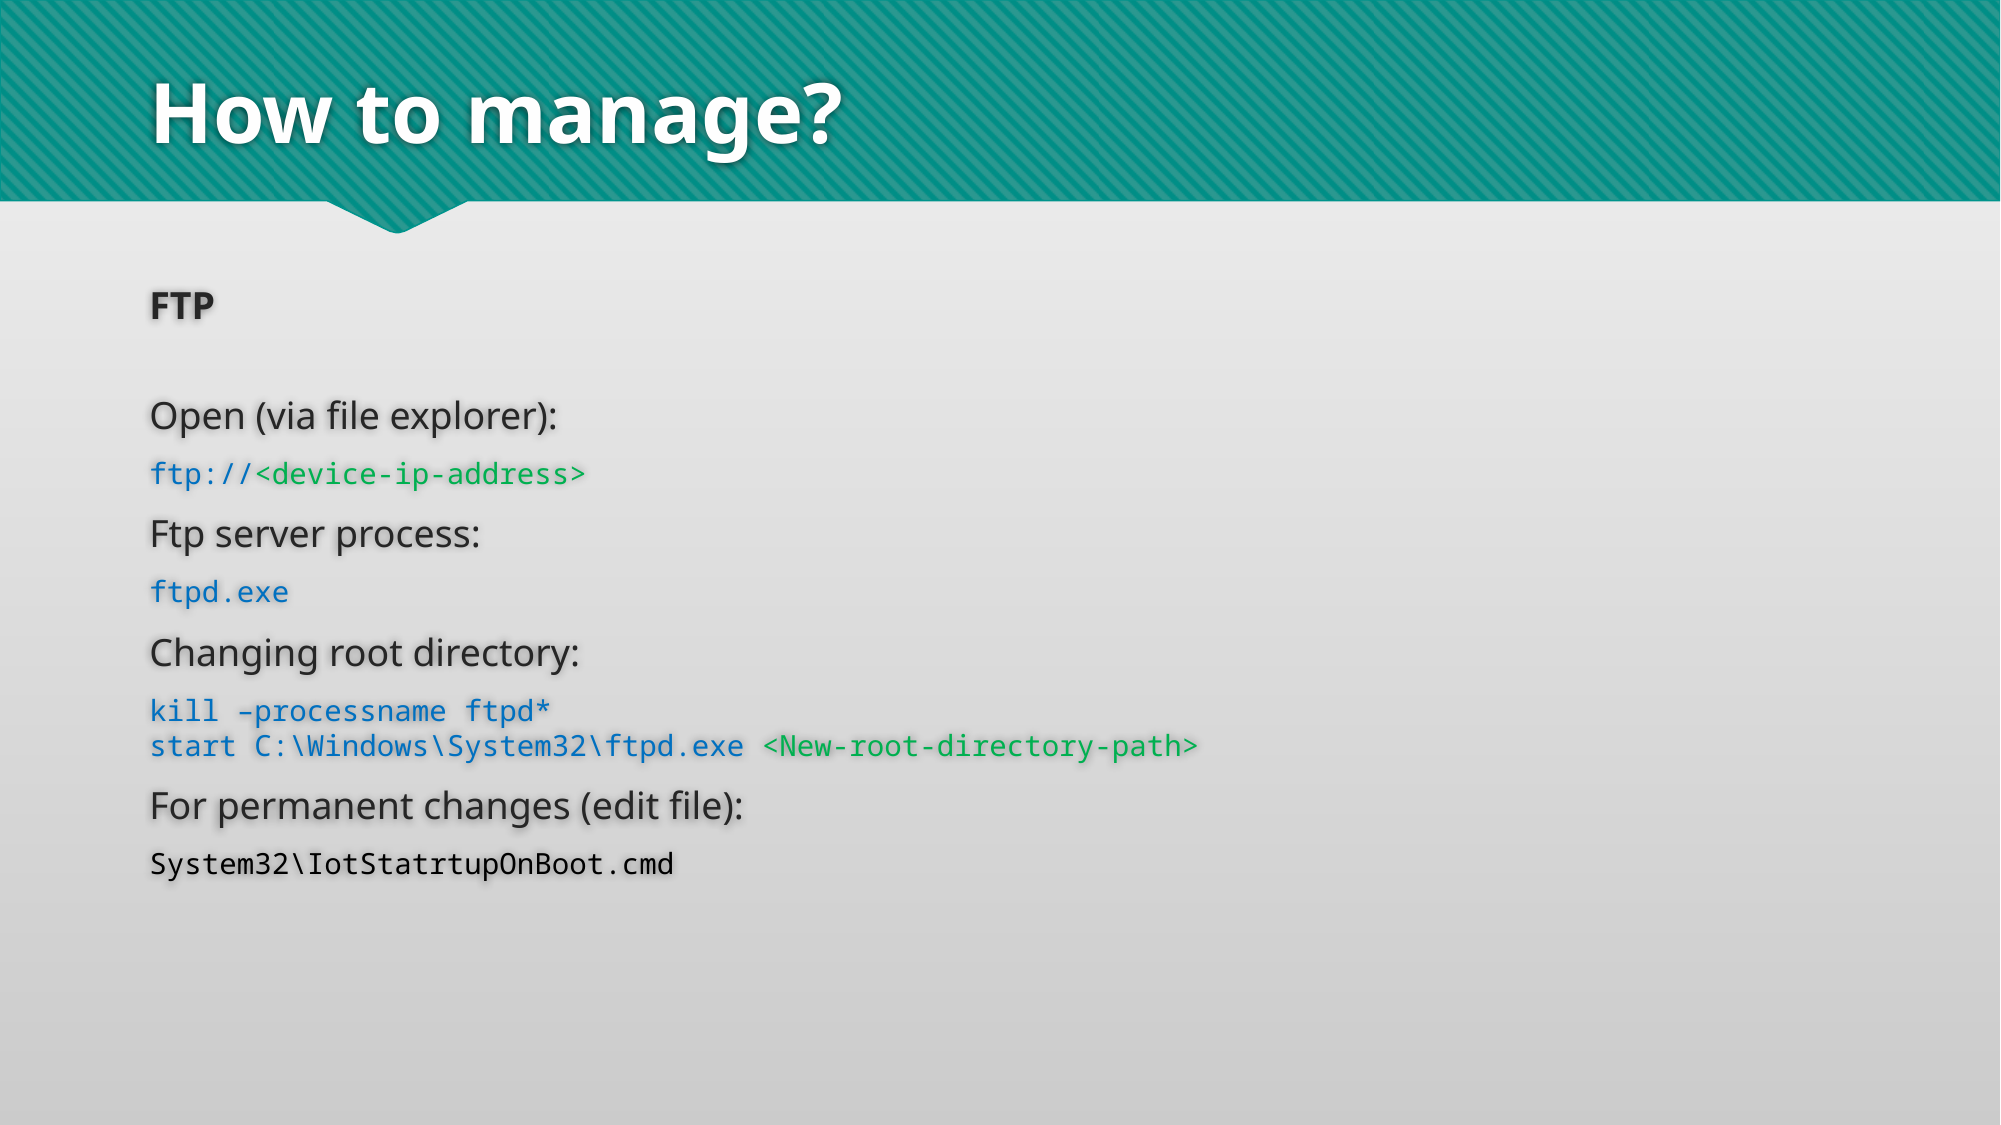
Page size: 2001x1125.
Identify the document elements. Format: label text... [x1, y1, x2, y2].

title How to manage? [134, 8, 1869, 168]
list Open (via file explorer): ftp://<device-ip-address> Ftp server process: ftpd.exe Changing root directory: kill –processname ftpd* start C:\Windows\System32\ftpd.exe <New-root-directory-path> For permanent changes (edit file): System32\IotStatrtupOnBoot.cmd [134, 364, 1866, 962]
list FTP [134, 253, 1869, 356]
